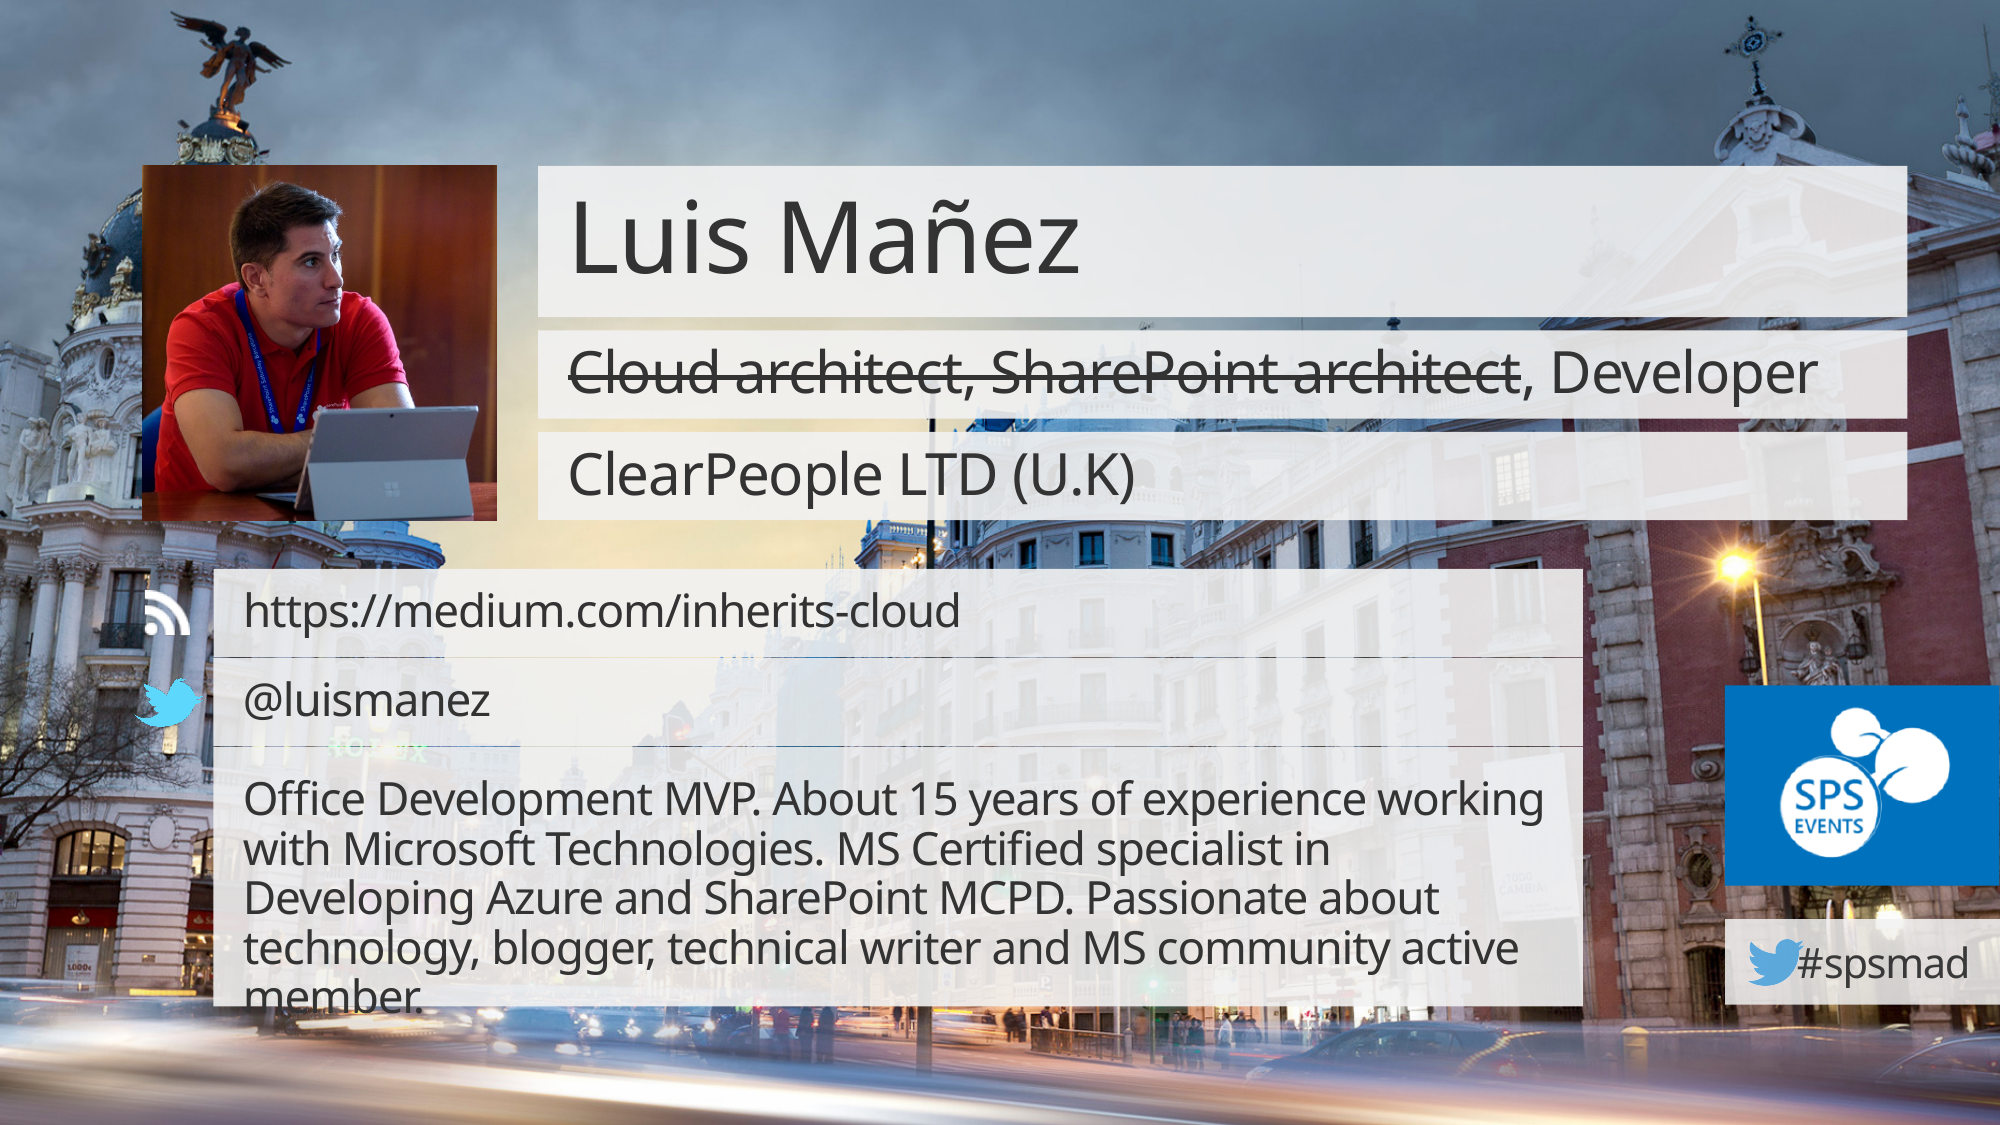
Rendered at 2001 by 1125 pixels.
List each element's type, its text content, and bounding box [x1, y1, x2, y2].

list https://medium.com/inherits-cloud [213, 568, 1583, 657]
list @luismanez [213, 657, 1583, 746]
picture [1747, 939, 1805, 986]
list Luis Mañez [538, 165, 1908, 318]
picture [1762, 699, 1966, 861]
list Cloud architect, SharePoint architect, Developer [538, 330, 1908, 419]
list ClearPeople LTD (U.K) [538, 431, 1908, 521]
list Office Development MVP. About 15 years of experience working with Microsoft Technologies. MS Certified specialist in Developing Azure and SharePoint MCPD. Passionate about technology, blogger, technical writer and MS community active member. [213, 746, 1583, 1007]
picture [0, 0, 2000, 1125]
